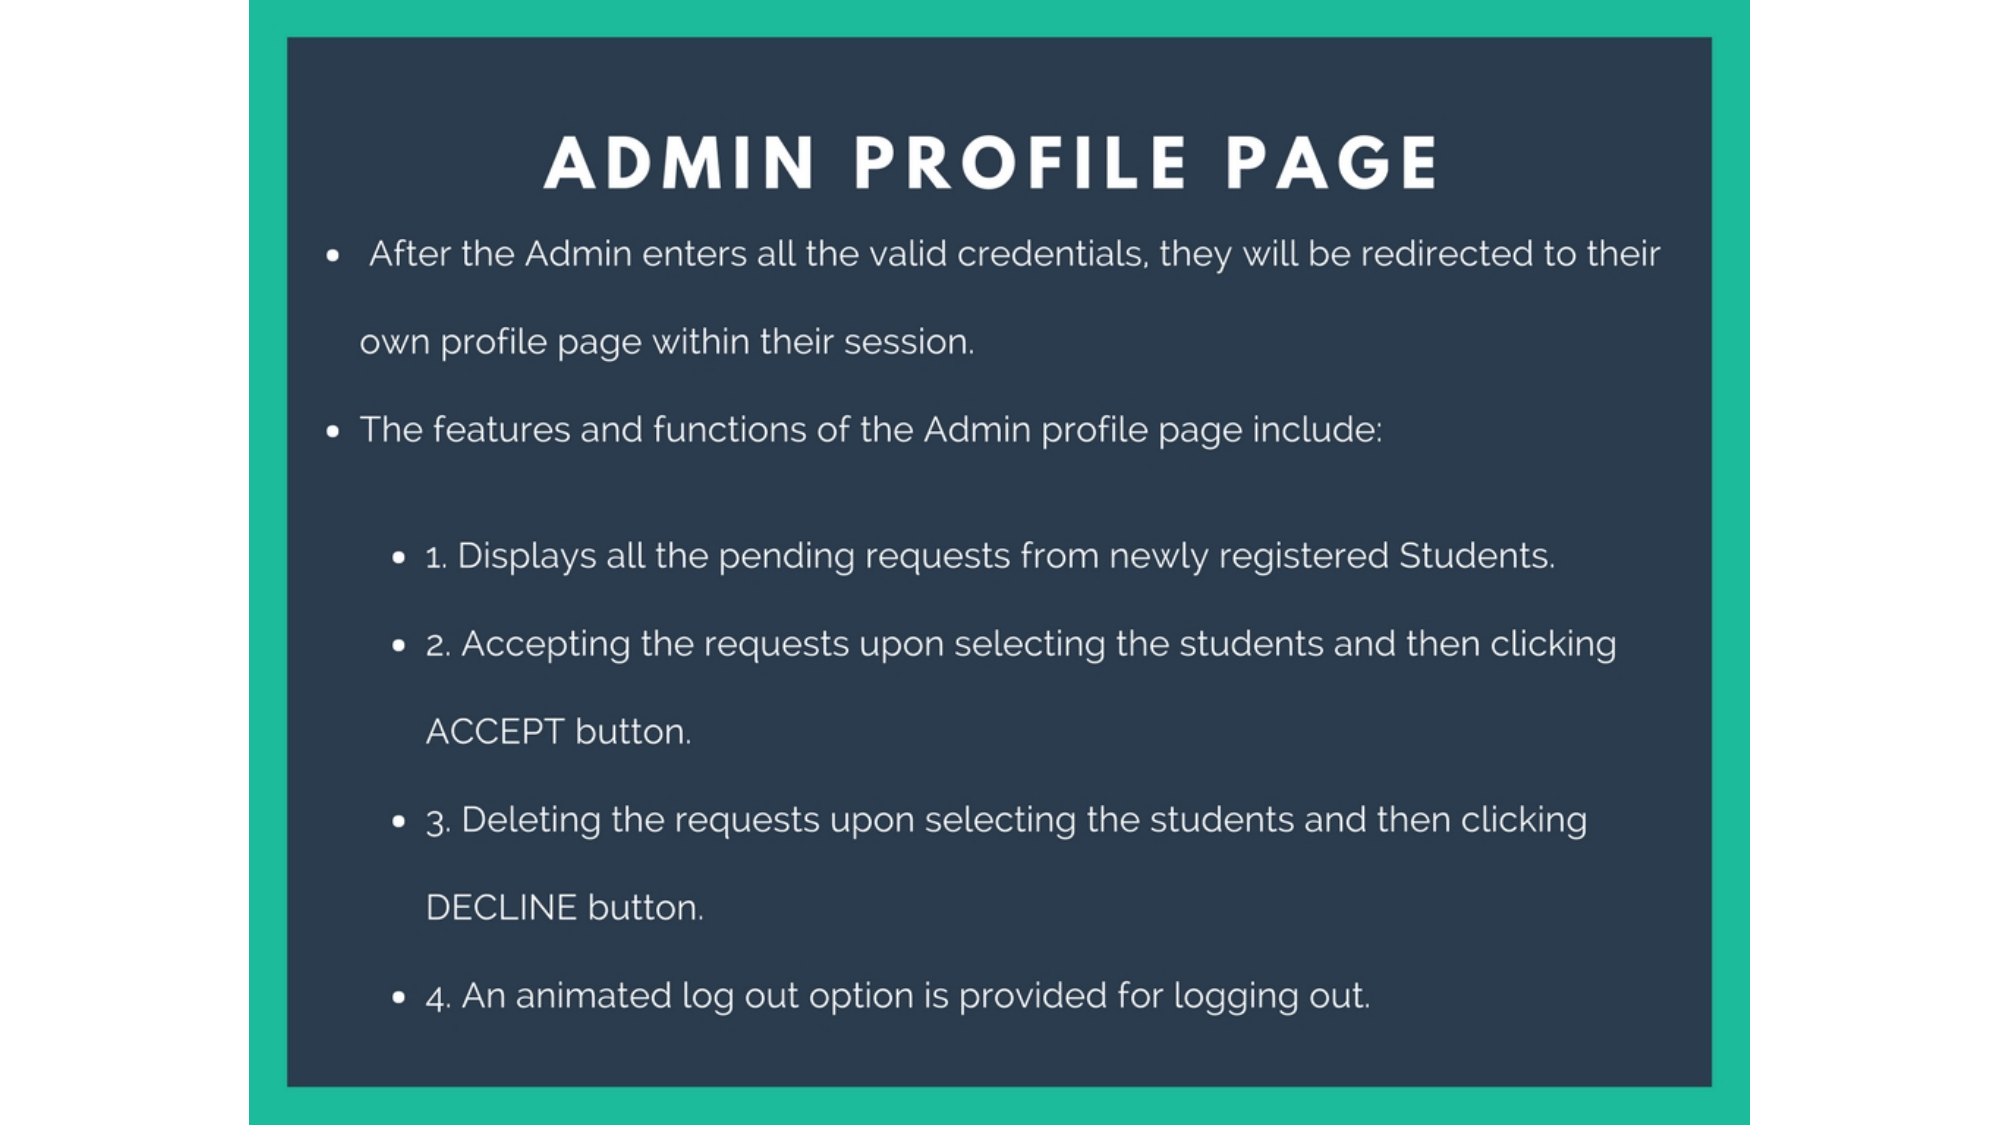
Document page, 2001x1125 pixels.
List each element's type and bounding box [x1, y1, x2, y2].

picture [249, 0, 1750, 1125]
